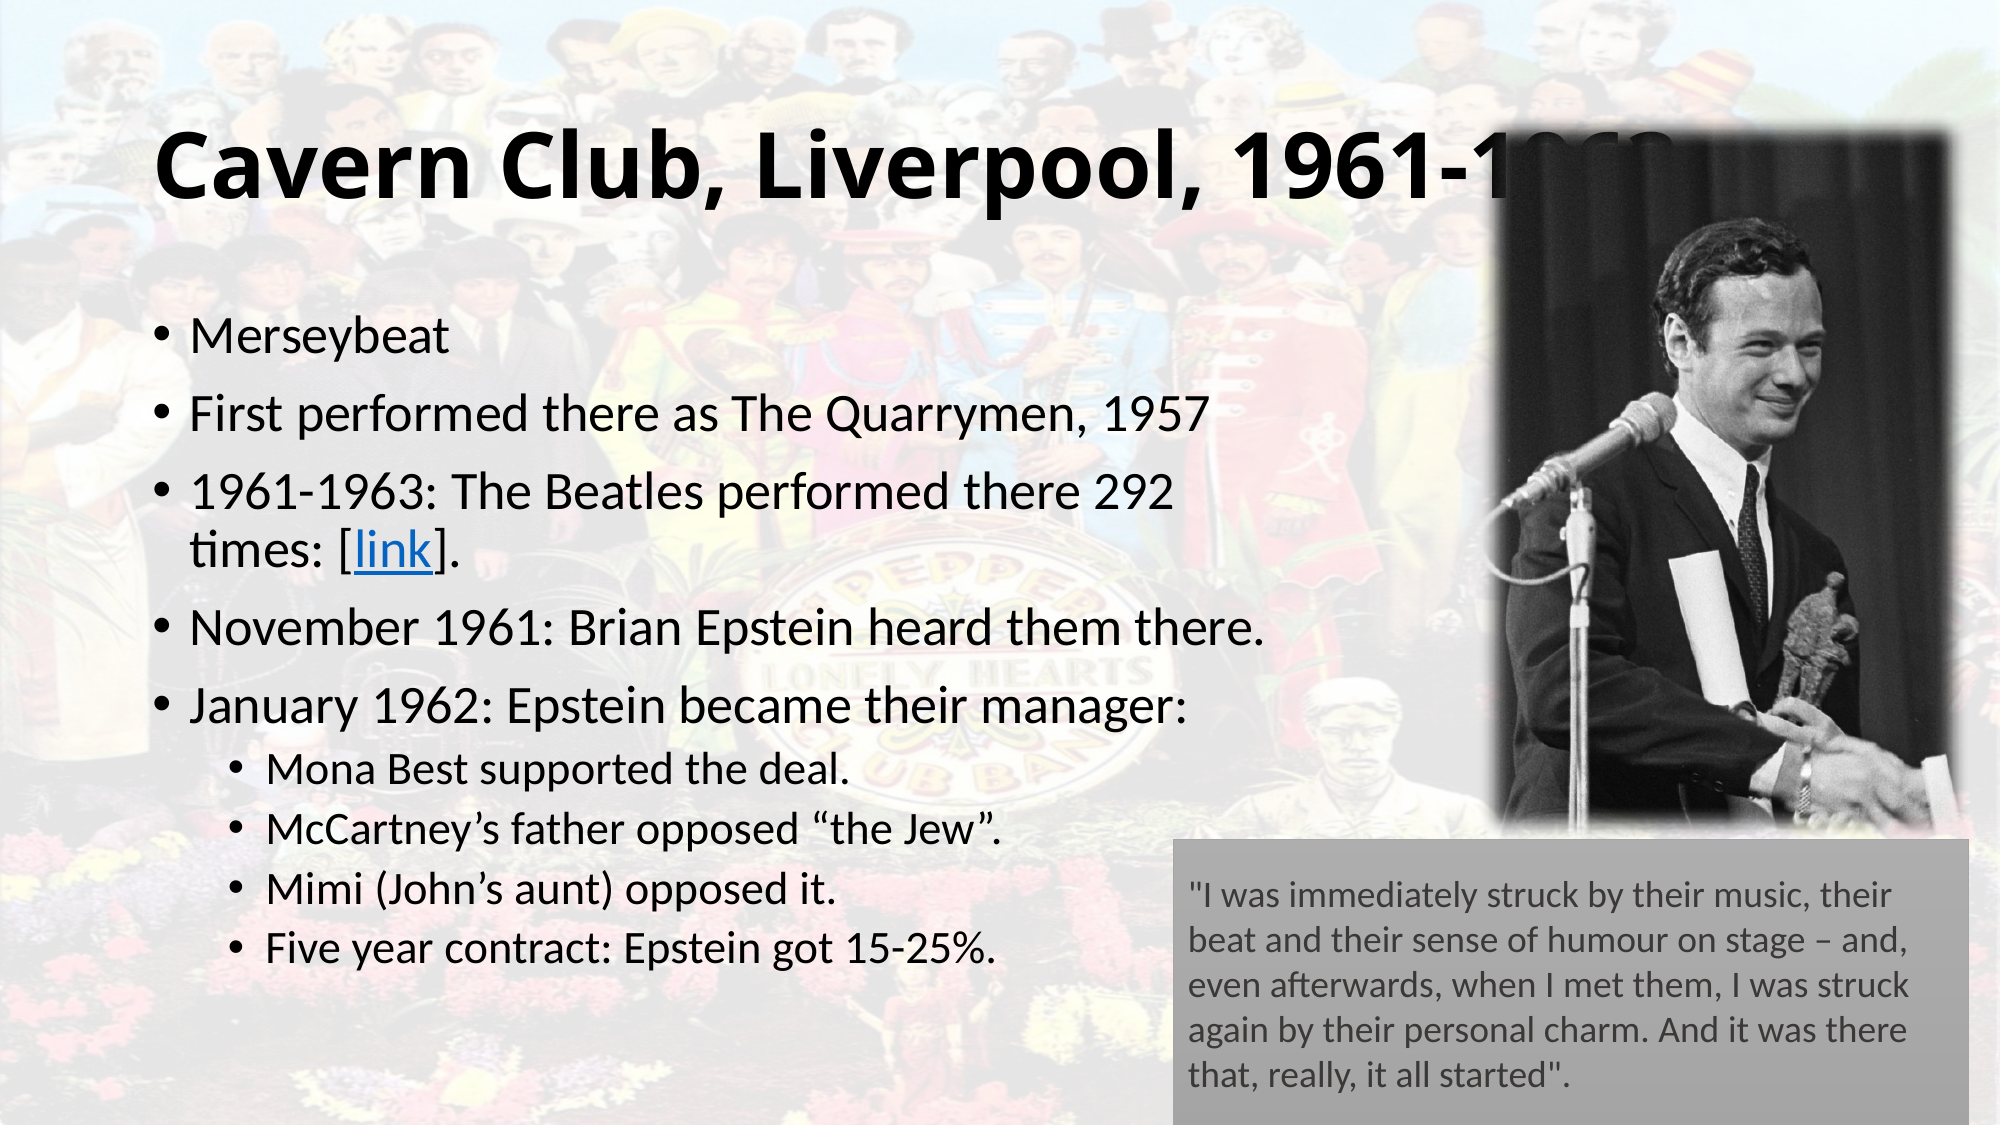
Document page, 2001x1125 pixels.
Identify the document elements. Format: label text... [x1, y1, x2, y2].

title Cavern Club, Liverpool, 1961-1963 [137, 59, 1863, 278]
list Merseybeat First performed there as The Quarrymen, 1957 1961-1963: The Beatles performed there 292 times: [link]. November 1961: Brian Epstein heard them there. January 1962: Epstein became their manager: Mona Best supported the deal. McCartney’s father opposed “the Jew”. Mimi (John’s aunt) opposed it. Five year contract: Epstein got 15-25%. [137, 299, 1299, 1012]
picture [1478, 113, 1969, 840]
text_box "I was immediately struck by their music, their beat and their sense of humour on stage – and, even afterwards, when I met them, I was struck again by their personal charm. And it was there that, really, it all started". [1173, 839, 1969, 1125]
